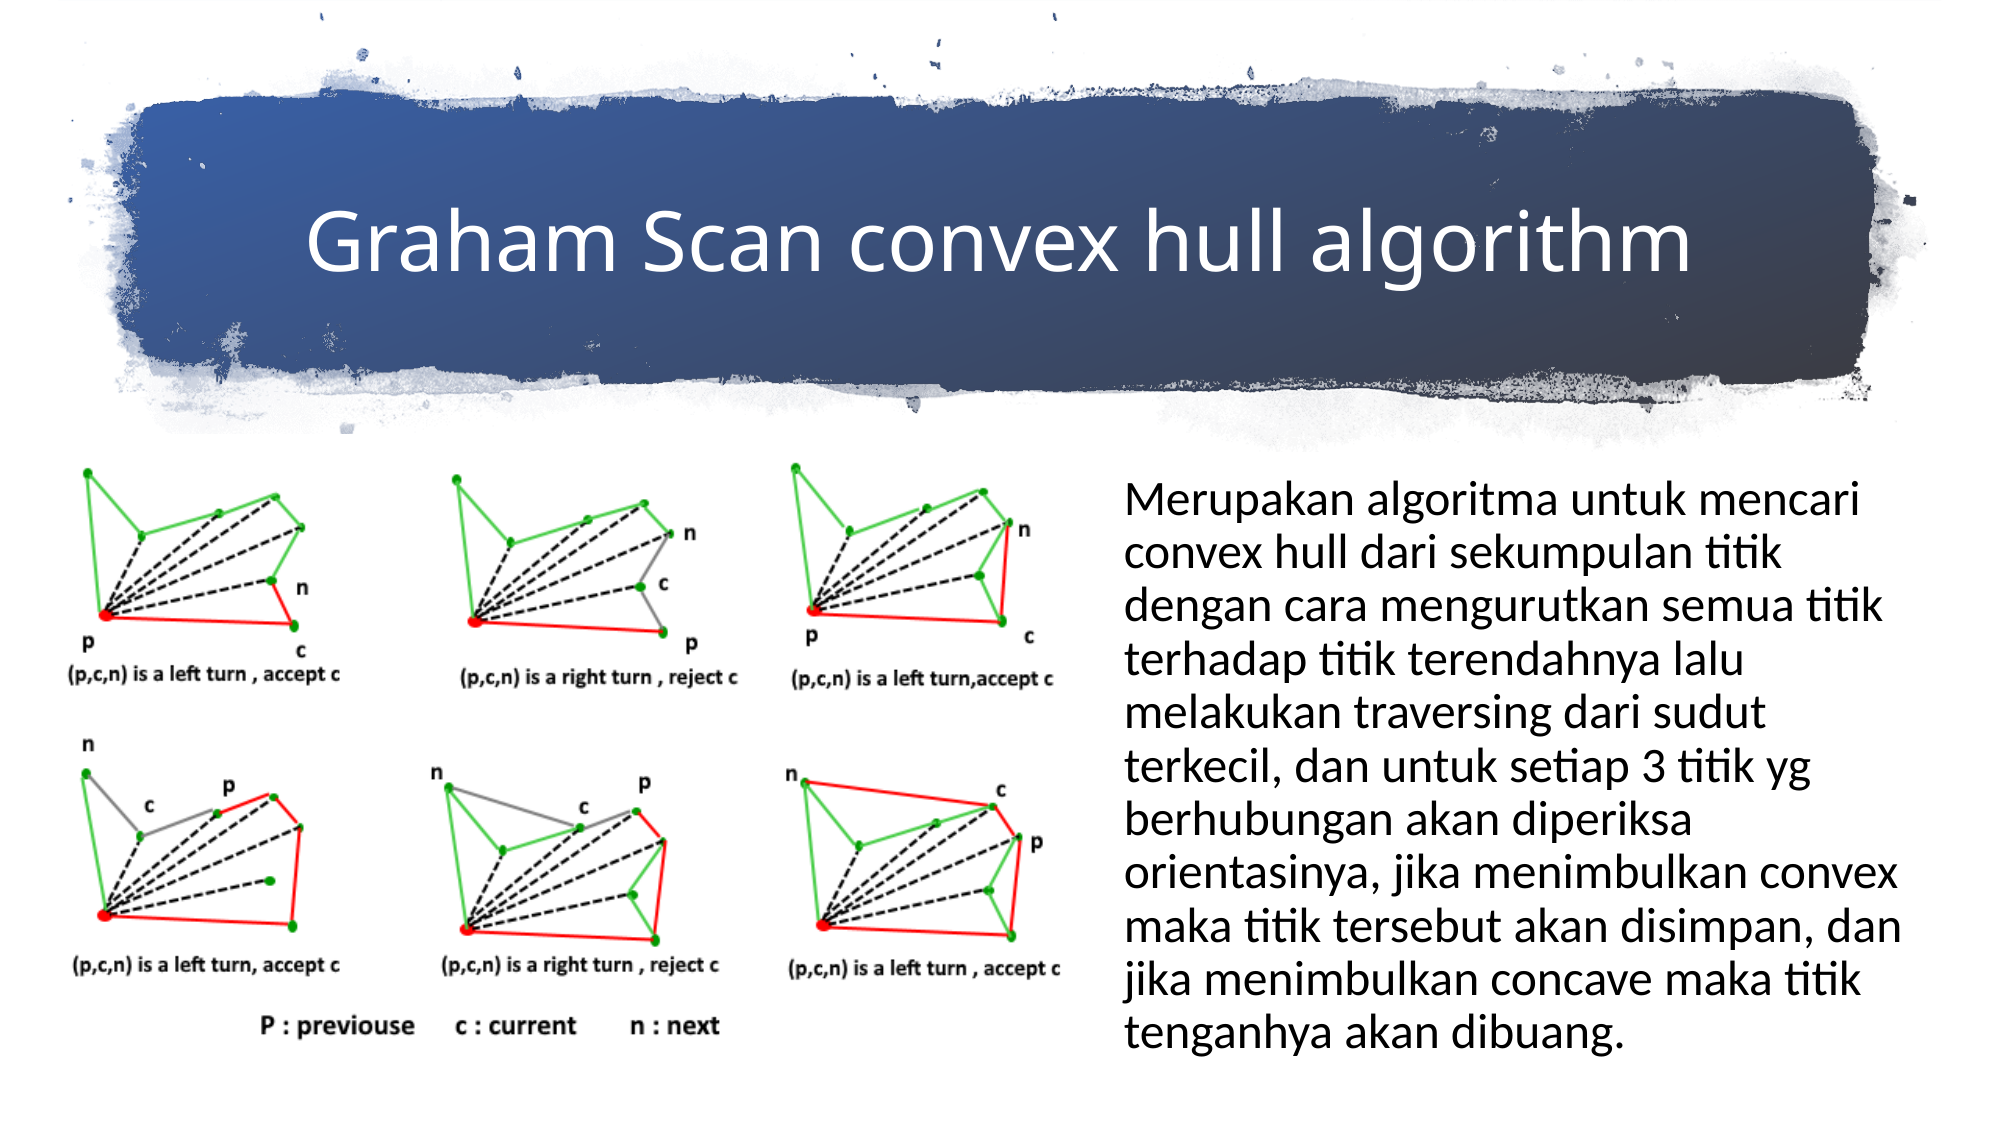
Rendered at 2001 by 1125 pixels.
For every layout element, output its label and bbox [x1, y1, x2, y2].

picture [0, 0, 2000, 1125]
text_box [49, 421, 1118, 1054]
